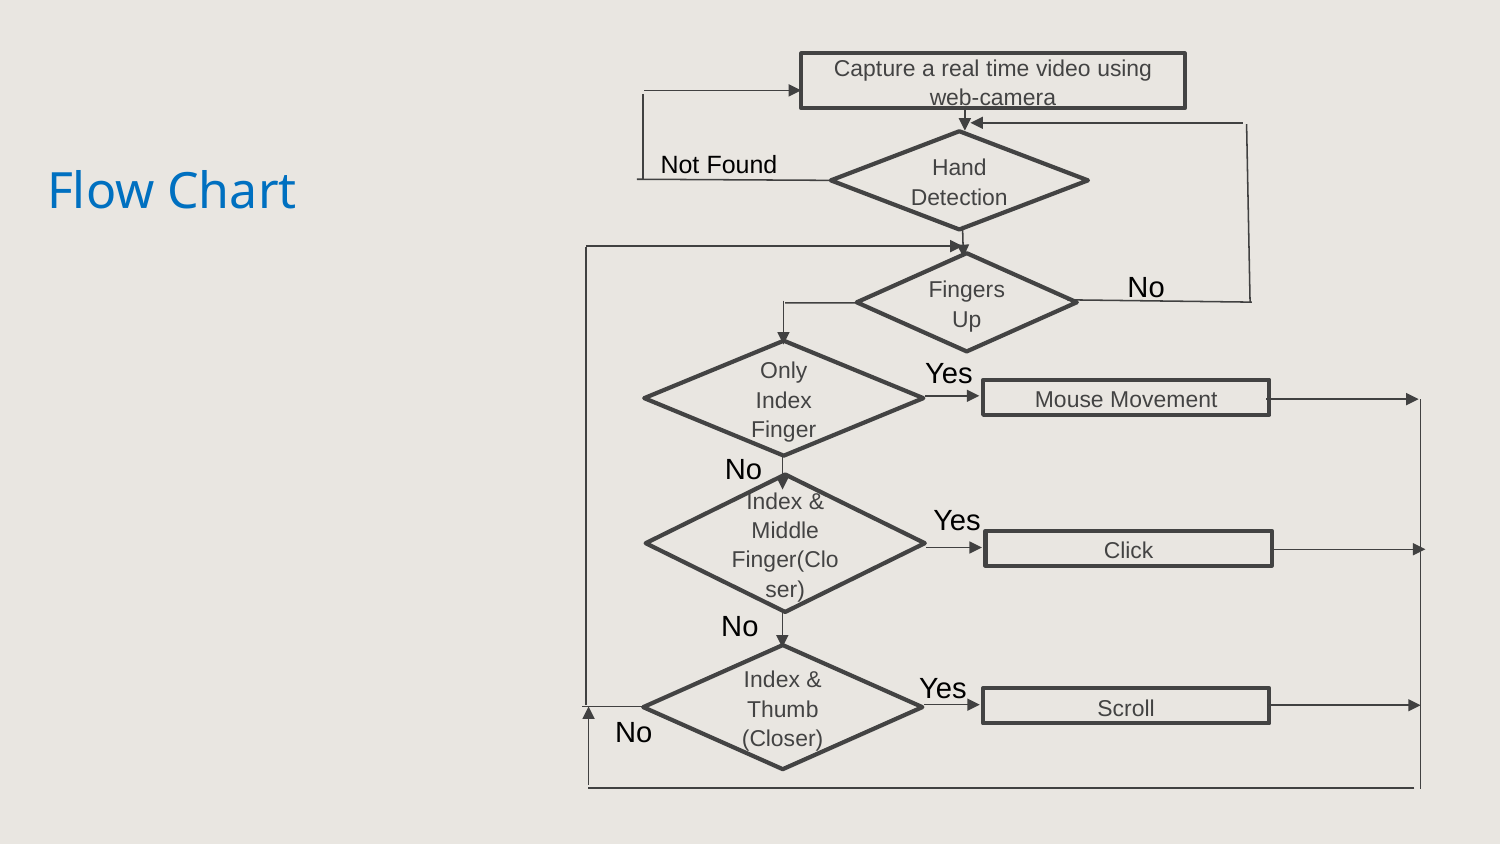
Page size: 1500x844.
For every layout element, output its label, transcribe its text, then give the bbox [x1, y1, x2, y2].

text_box Scroll [981, 686, 1271, 725]
text_box Flow Chart [32, 150, 312, 226]
text_box [159, 0, 1307, 105]
text_box Mouse Movement [981, 378, 1271, 417]
text_box Click [983, 529, 1274, 568]
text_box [1246, 123, 1251, 303]
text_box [1066, 299, 1241, 303]
text_box Capture a real time video using web-camera [799, 105, 1187, 110]
text_box Yes [918, 493, 1052, 544]
text_box No [710, 443, 783, 493]
text_box Index & Thumb (Closer) [642, 645, 917, 772]
text_box Fingers Up [854, 251, 1073, 347]
text_box No [1112, 260, 1196, 298]
text_box Only Index Finger [642, 340, 924, 458]
text_box Not Found [648, 140, 831, 178]
text_box Index & Middle Finger(Closer) [643, 472, 927, 613]
text_box No [706, 599, 789, 650]
text_box Yes [904, 661, 1013, 712]
text_box Hand Detection [831, 129, 1091, 231]
text_box Yes [910, 347, 1073, 397]
text_box No [600, 706, 683, 757]
